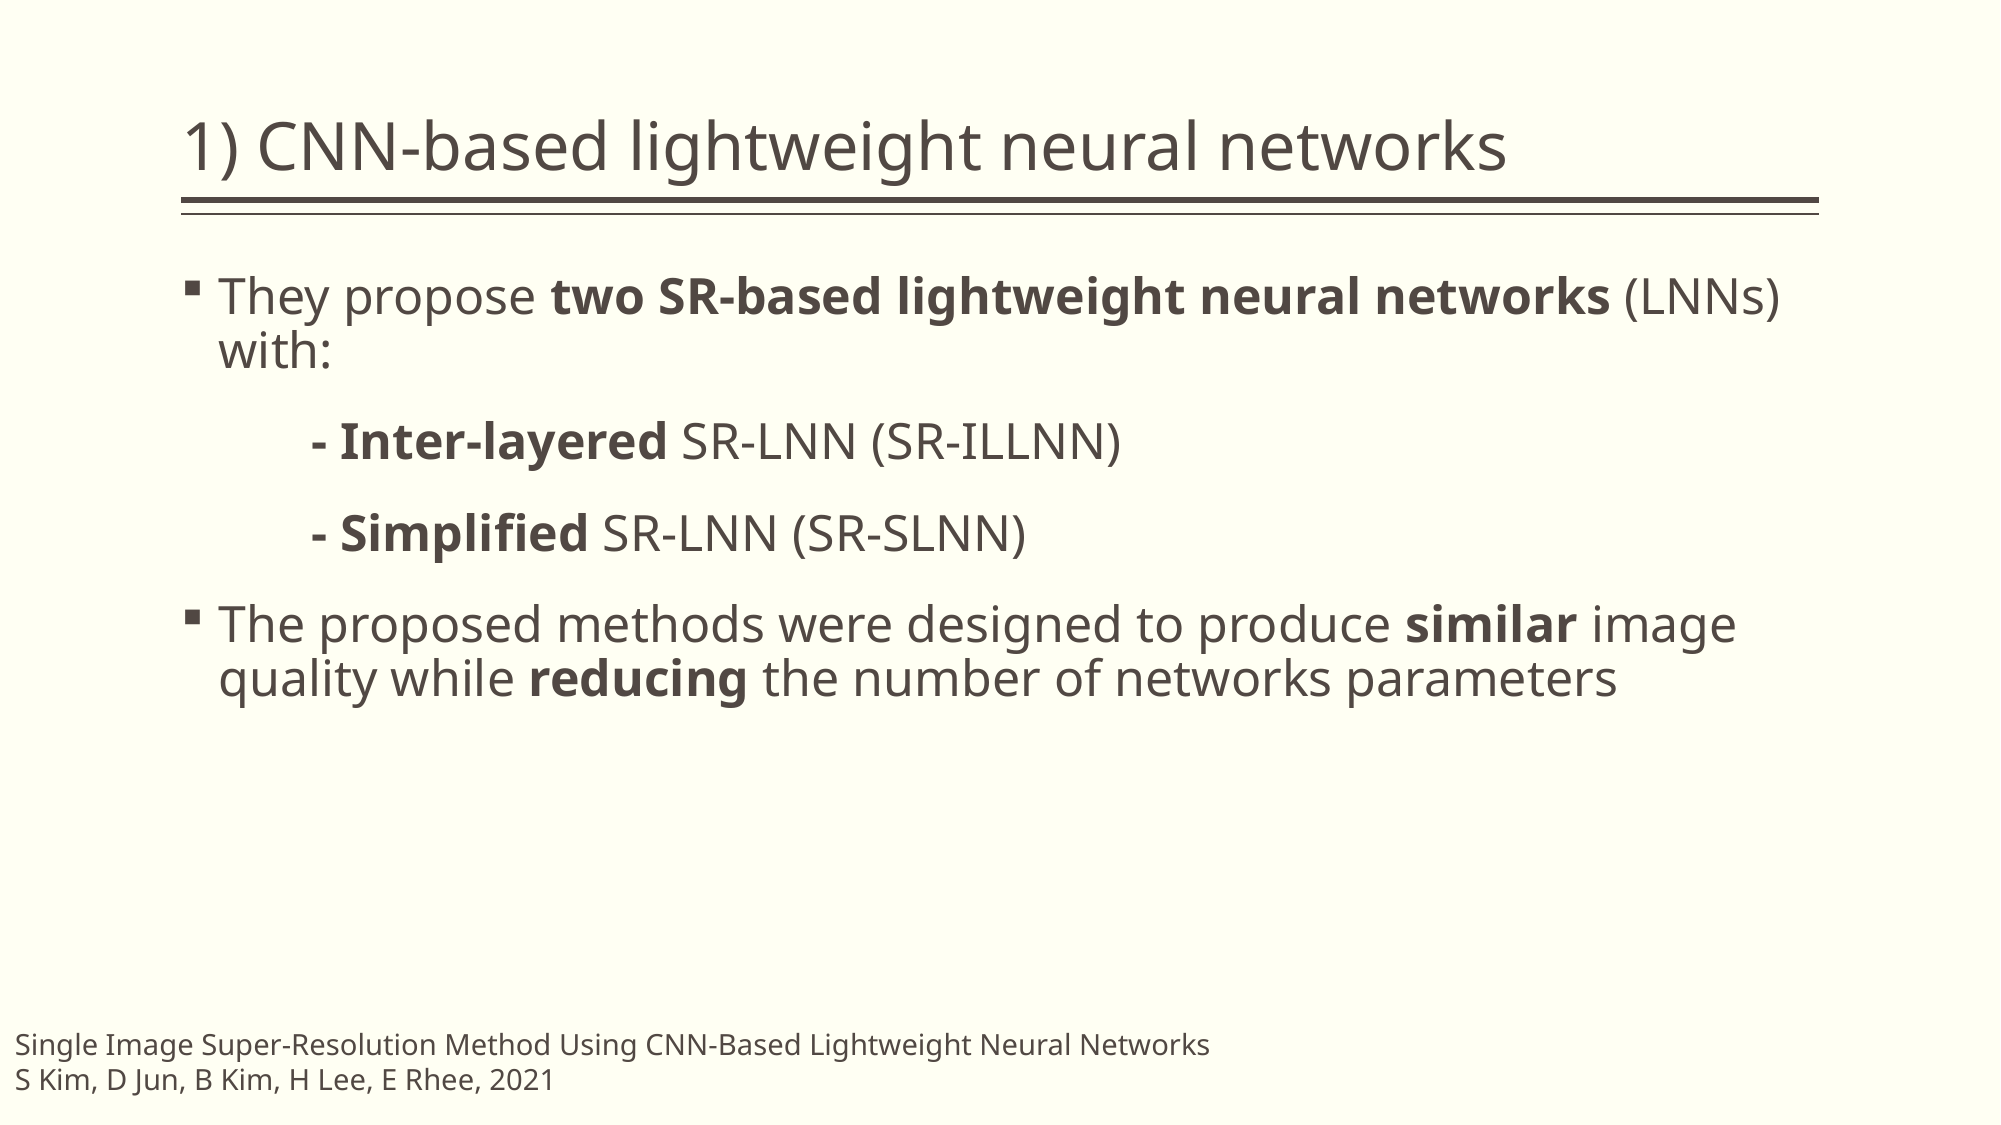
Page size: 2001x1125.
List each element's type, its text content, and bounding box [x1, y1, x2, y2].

text_box Single Image Super-Resolution Method Using CNN-Based Lightweight Neural Networks S Kim, D Jun, B Kim, H Lee, E Rhee, 2021 [0, 1019, 1275, 1125]
list They propose two SR-based lightweight neural networks (LNNs) with: - Inter-layered SR-LNN (SR-ILLNN) - Simplified SR-LNN (SR-SLNN) The proposed methods were designed to produce similar image quality while reducing the number of networks parameters [181, 263, 1819, 1014]
title 1) CNN-based lightweight neural networks [181, 12, 1819, 193]
